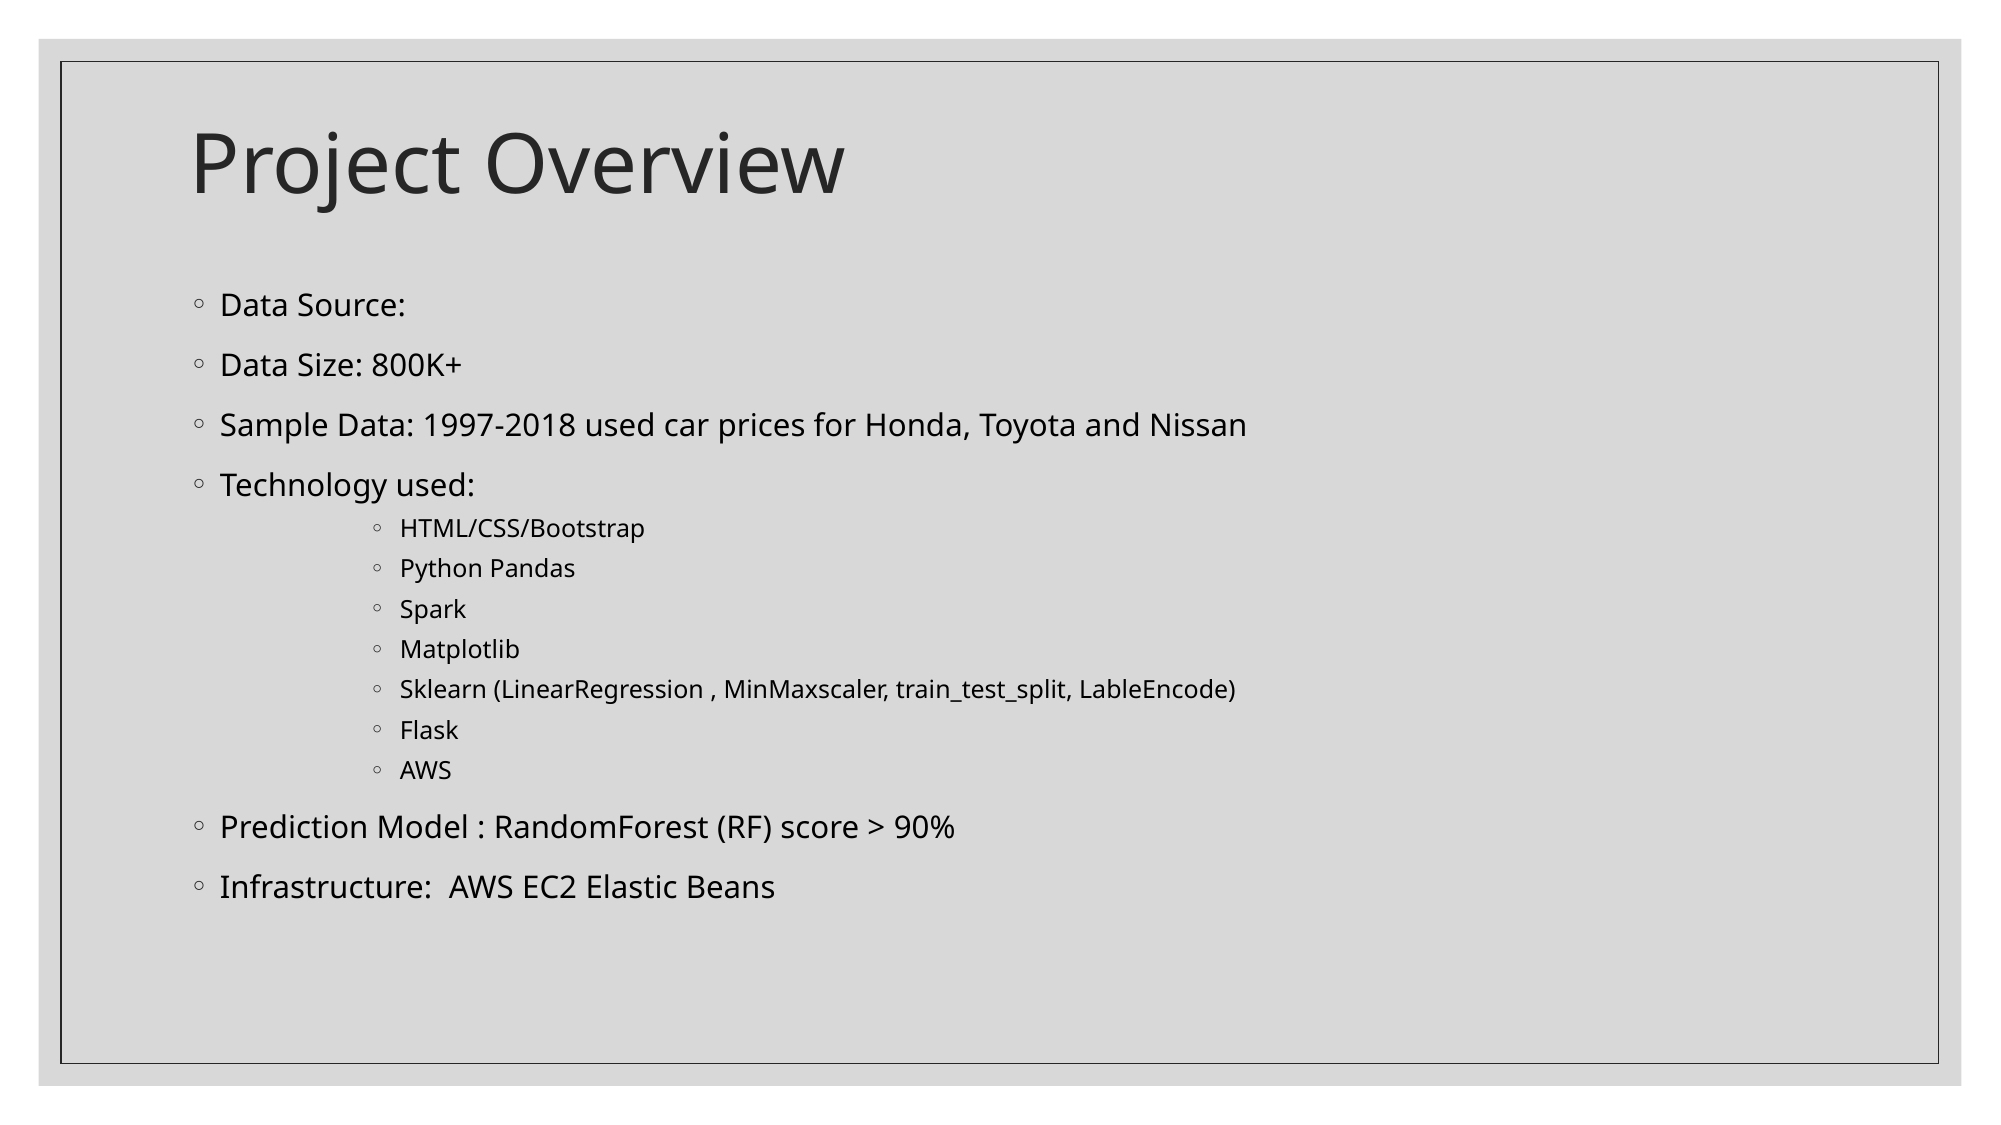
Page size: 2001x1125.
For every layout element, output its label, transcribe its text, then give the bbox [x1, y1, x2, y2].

list Data Source: Data Size: 800K+ Sample Data: 1997-2018 used car prices for Honda, Toyota and Nissan Technology used: HTML/CSS/Bootstrap Python Pandas Spark Matplotlib Sklearn (LinearRegression , MinMaxscaler, train_test_split, LableEncode) Flask AWS Prediction Model : RandomForest (RF) score > 90% Infrastructure: AWS EC2 Elastic Beans [174, 273, 1825, 977]
title Project Overview [174, 105, 1825, 229]
